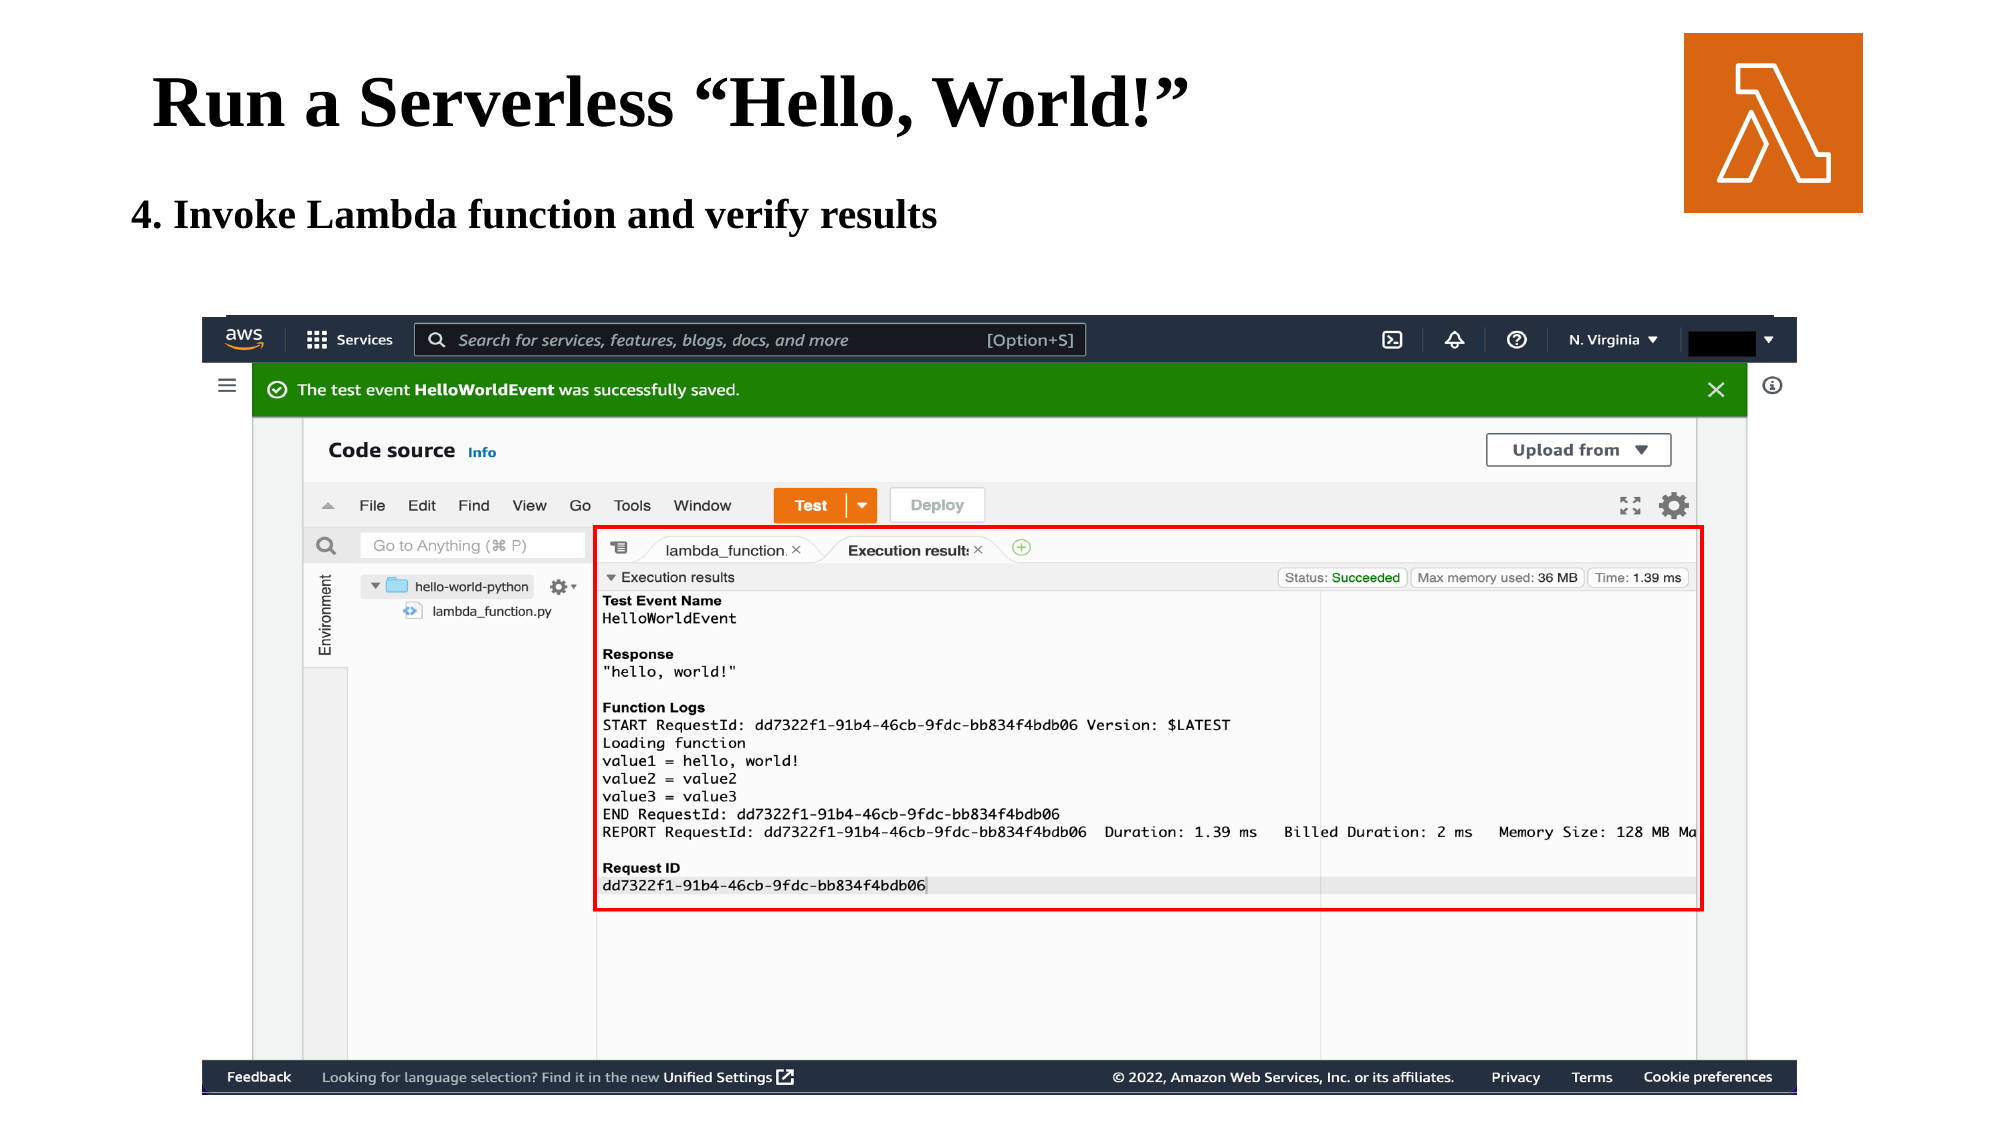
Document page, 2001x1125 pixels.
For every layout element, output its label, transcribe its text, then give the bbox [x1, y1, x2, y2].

text_box 4. Invoke Lambda function and verify results [116, 179, 953, 245]
picture [1684, 33, 1863, 213]
picture [202, 317, 1797, 1095]
title Run a Serverless “Hello, World!” [137, 59, 1684, 146]
